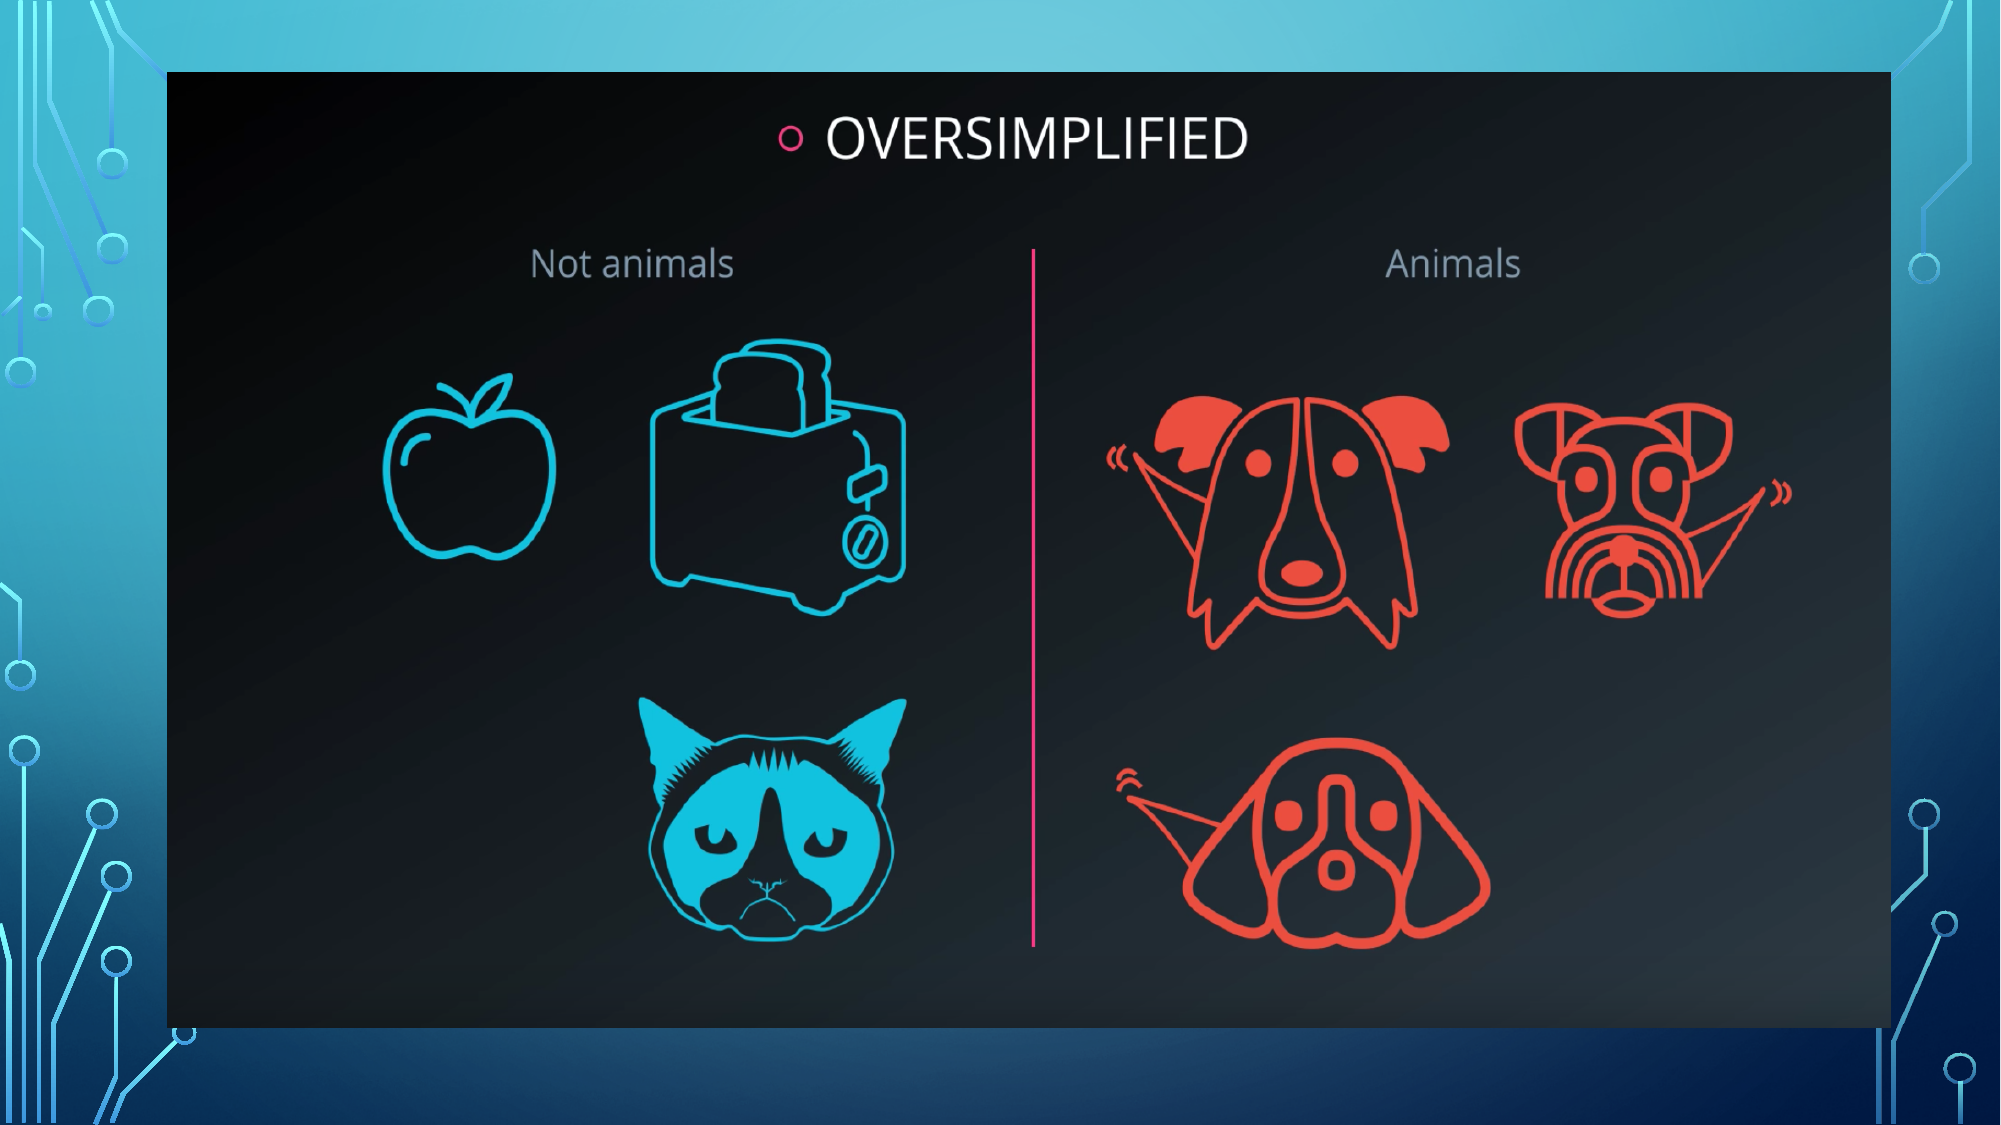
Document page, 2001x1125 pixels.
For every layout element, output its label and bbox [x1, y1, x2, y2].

picture [167, 72, 1891, 1029]
